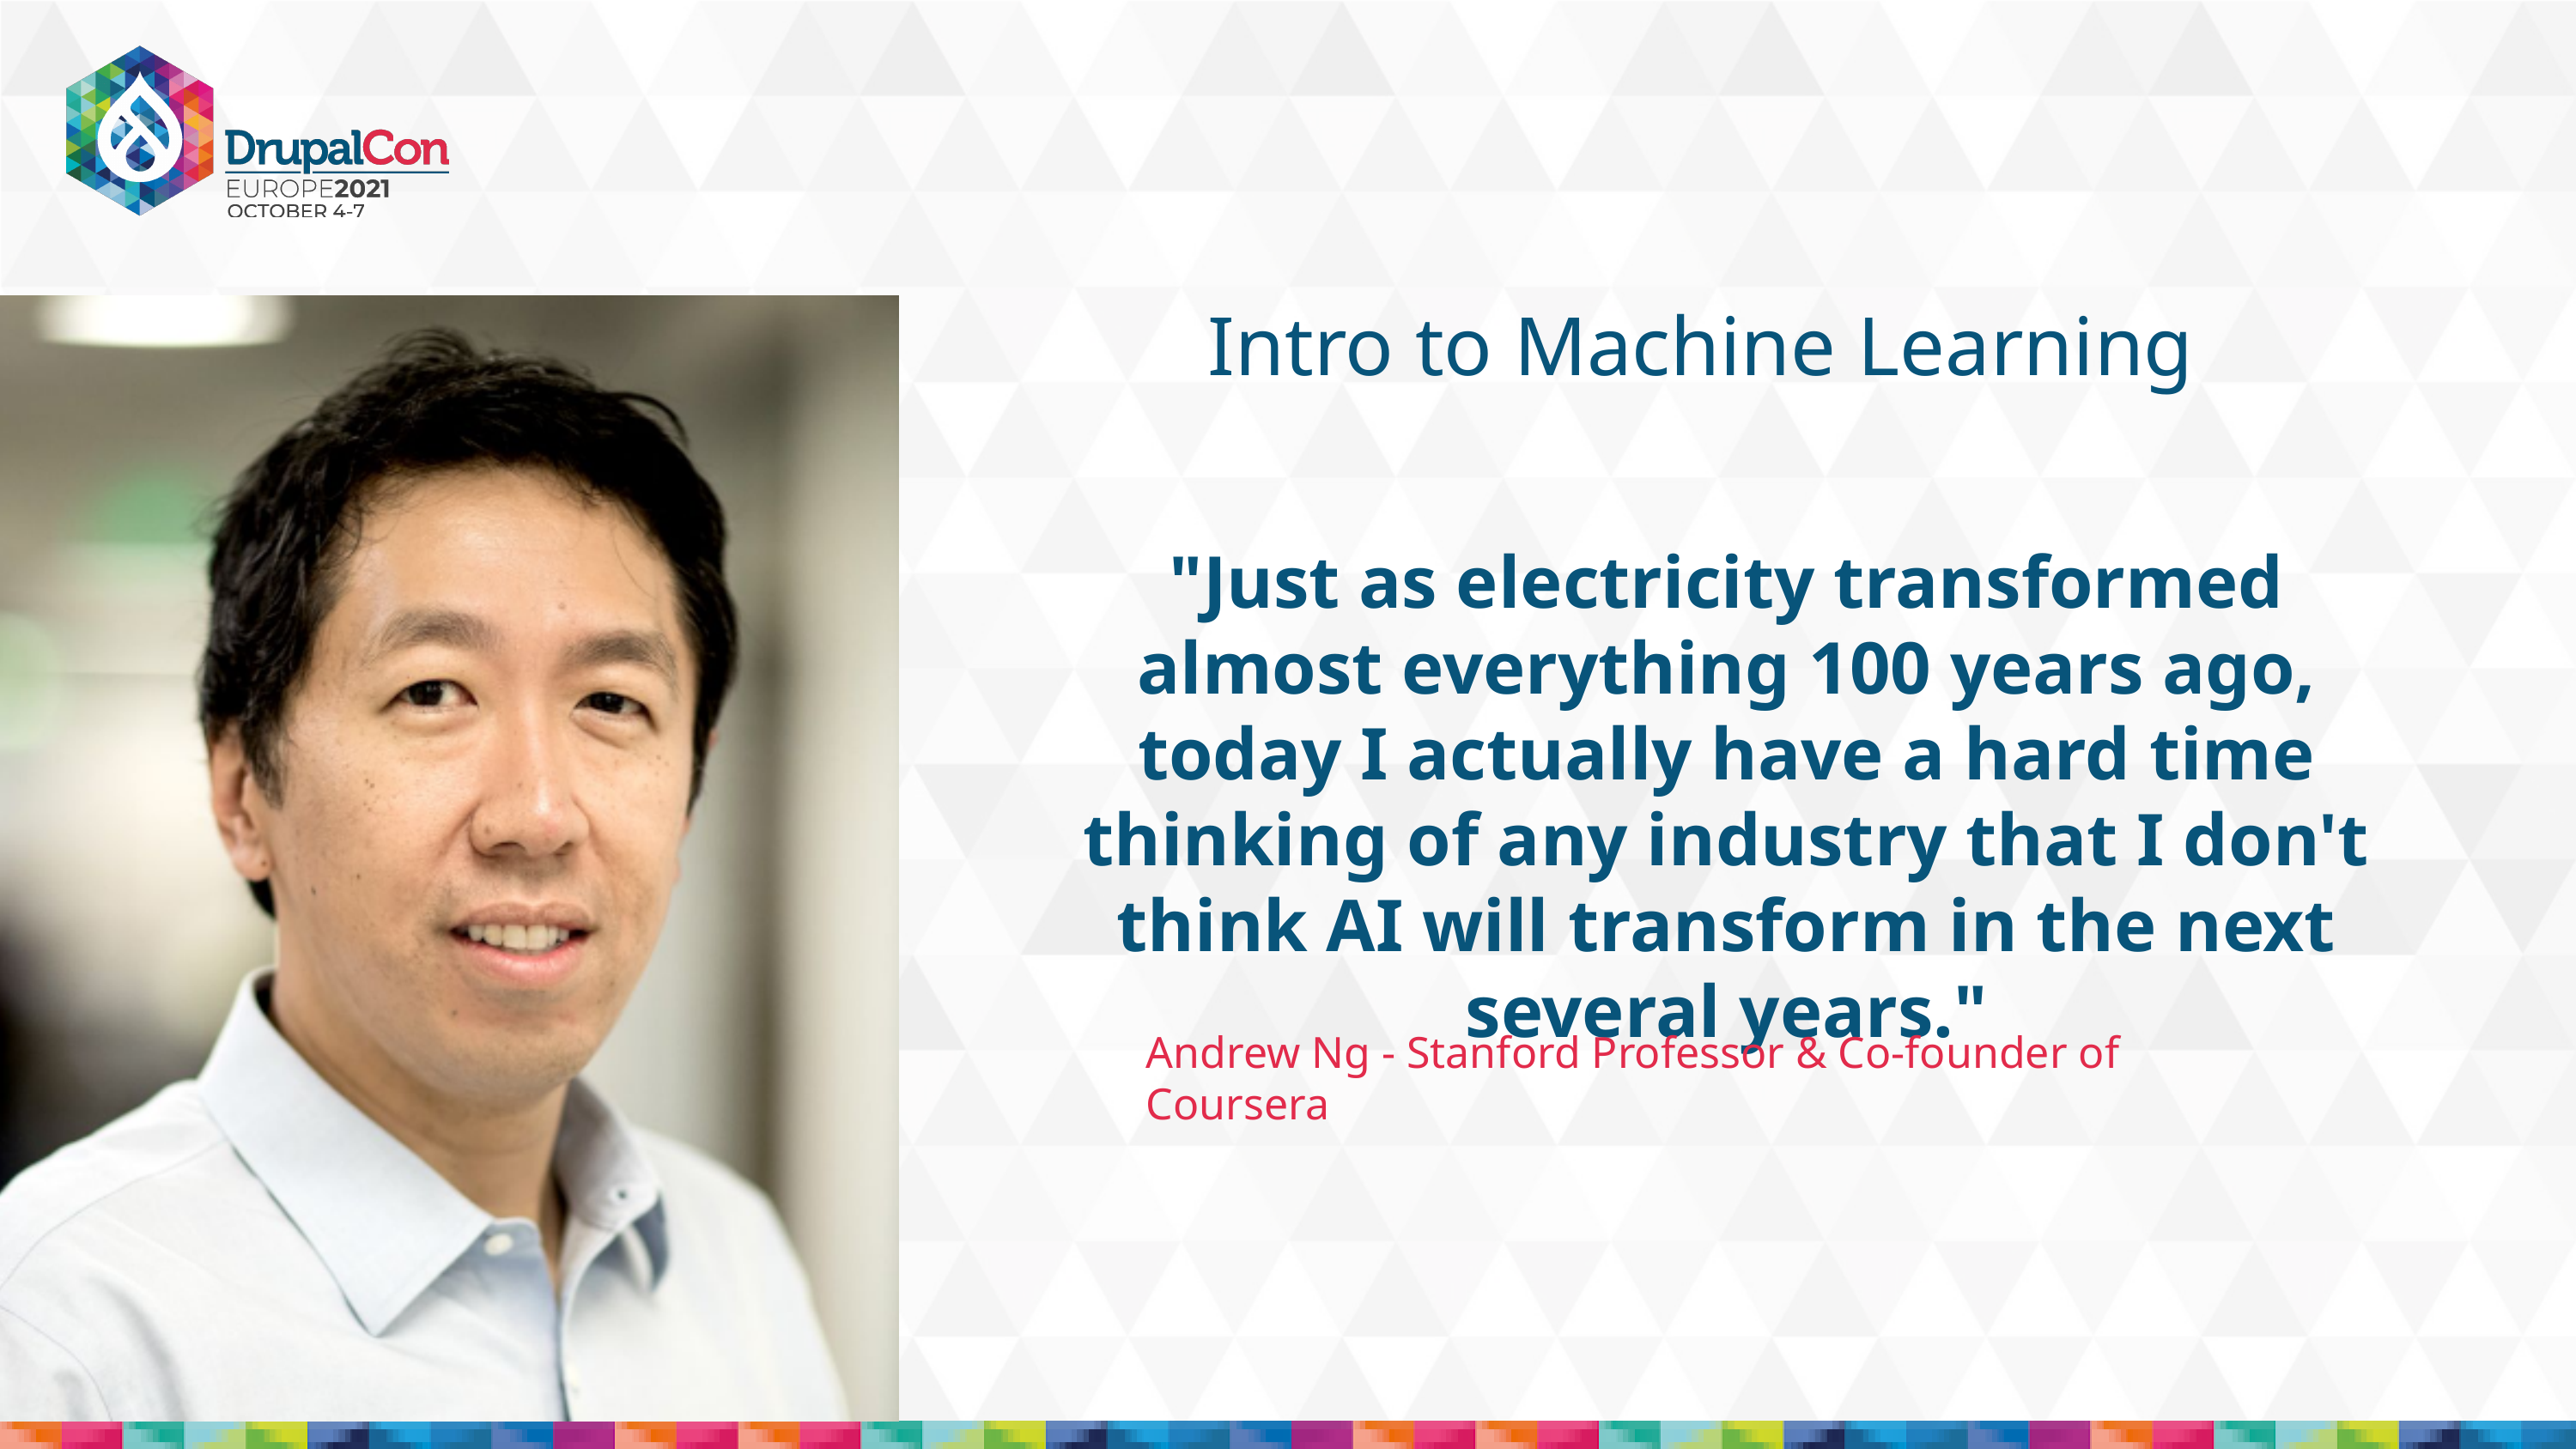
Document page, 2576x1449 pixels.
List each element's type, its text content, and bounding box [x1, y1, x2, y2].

picture [0, 294, 2576, 1449]
list "Just as electricity transformed almost everything 100 years ago, today I actually have a hard time thinking of any industry that I don't think AI will transform in the next several years." [1044, 537, 2409, 991]
list Intro to Machine Learning [1207, 295, 2246, 393]
picture [66, 45, 449, 217]
text_box Andrew Ng - Stanford Professor & Co-founder of Coursera [1133, 1012, 2321, 1142]
